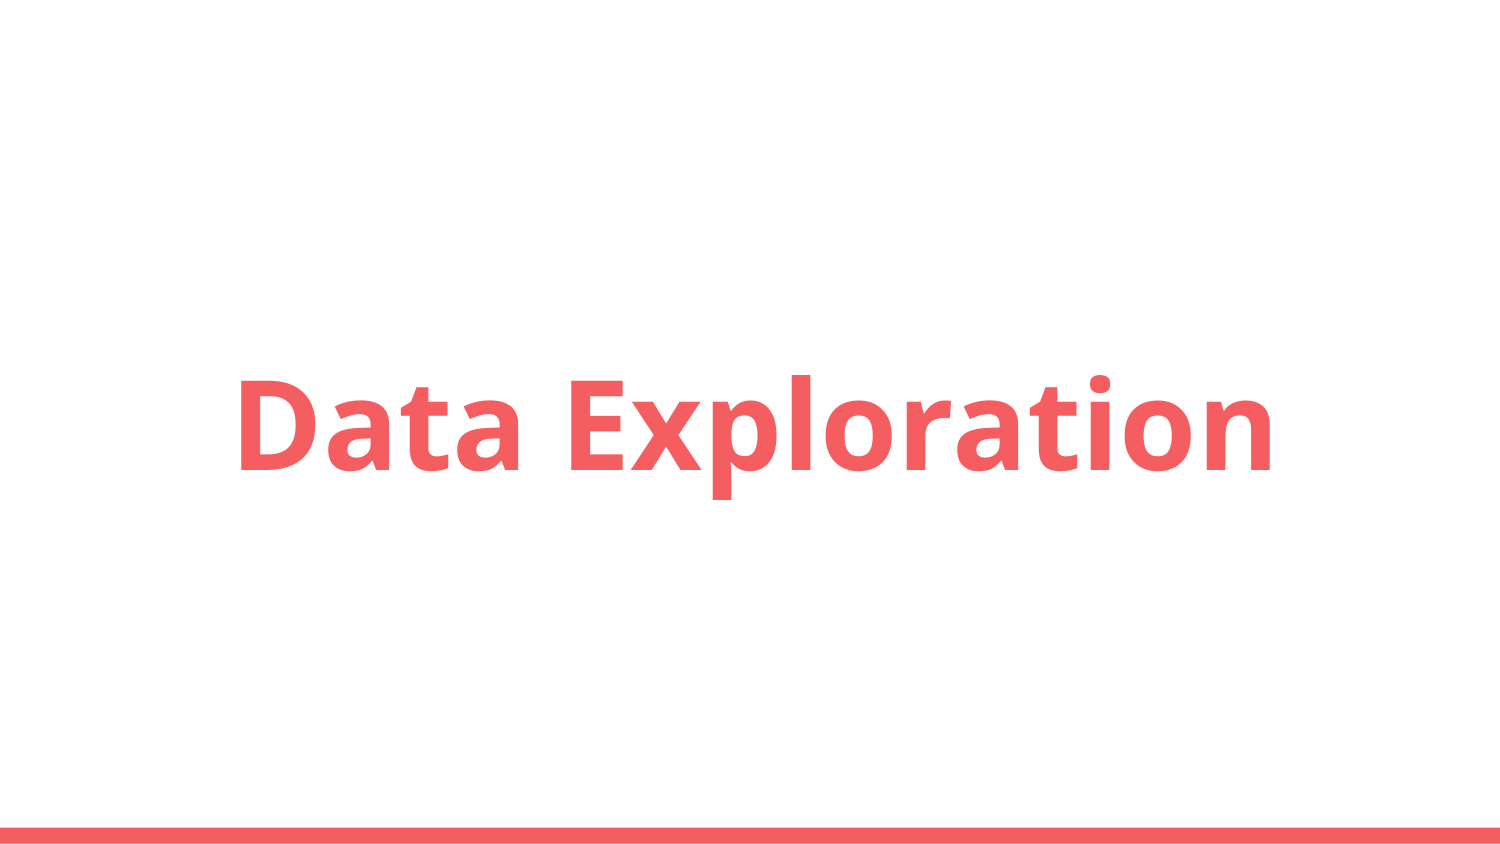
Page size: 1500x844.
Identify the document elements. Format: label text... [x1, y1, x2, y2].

title Data Exploration [56, 61, 1455, 779]
